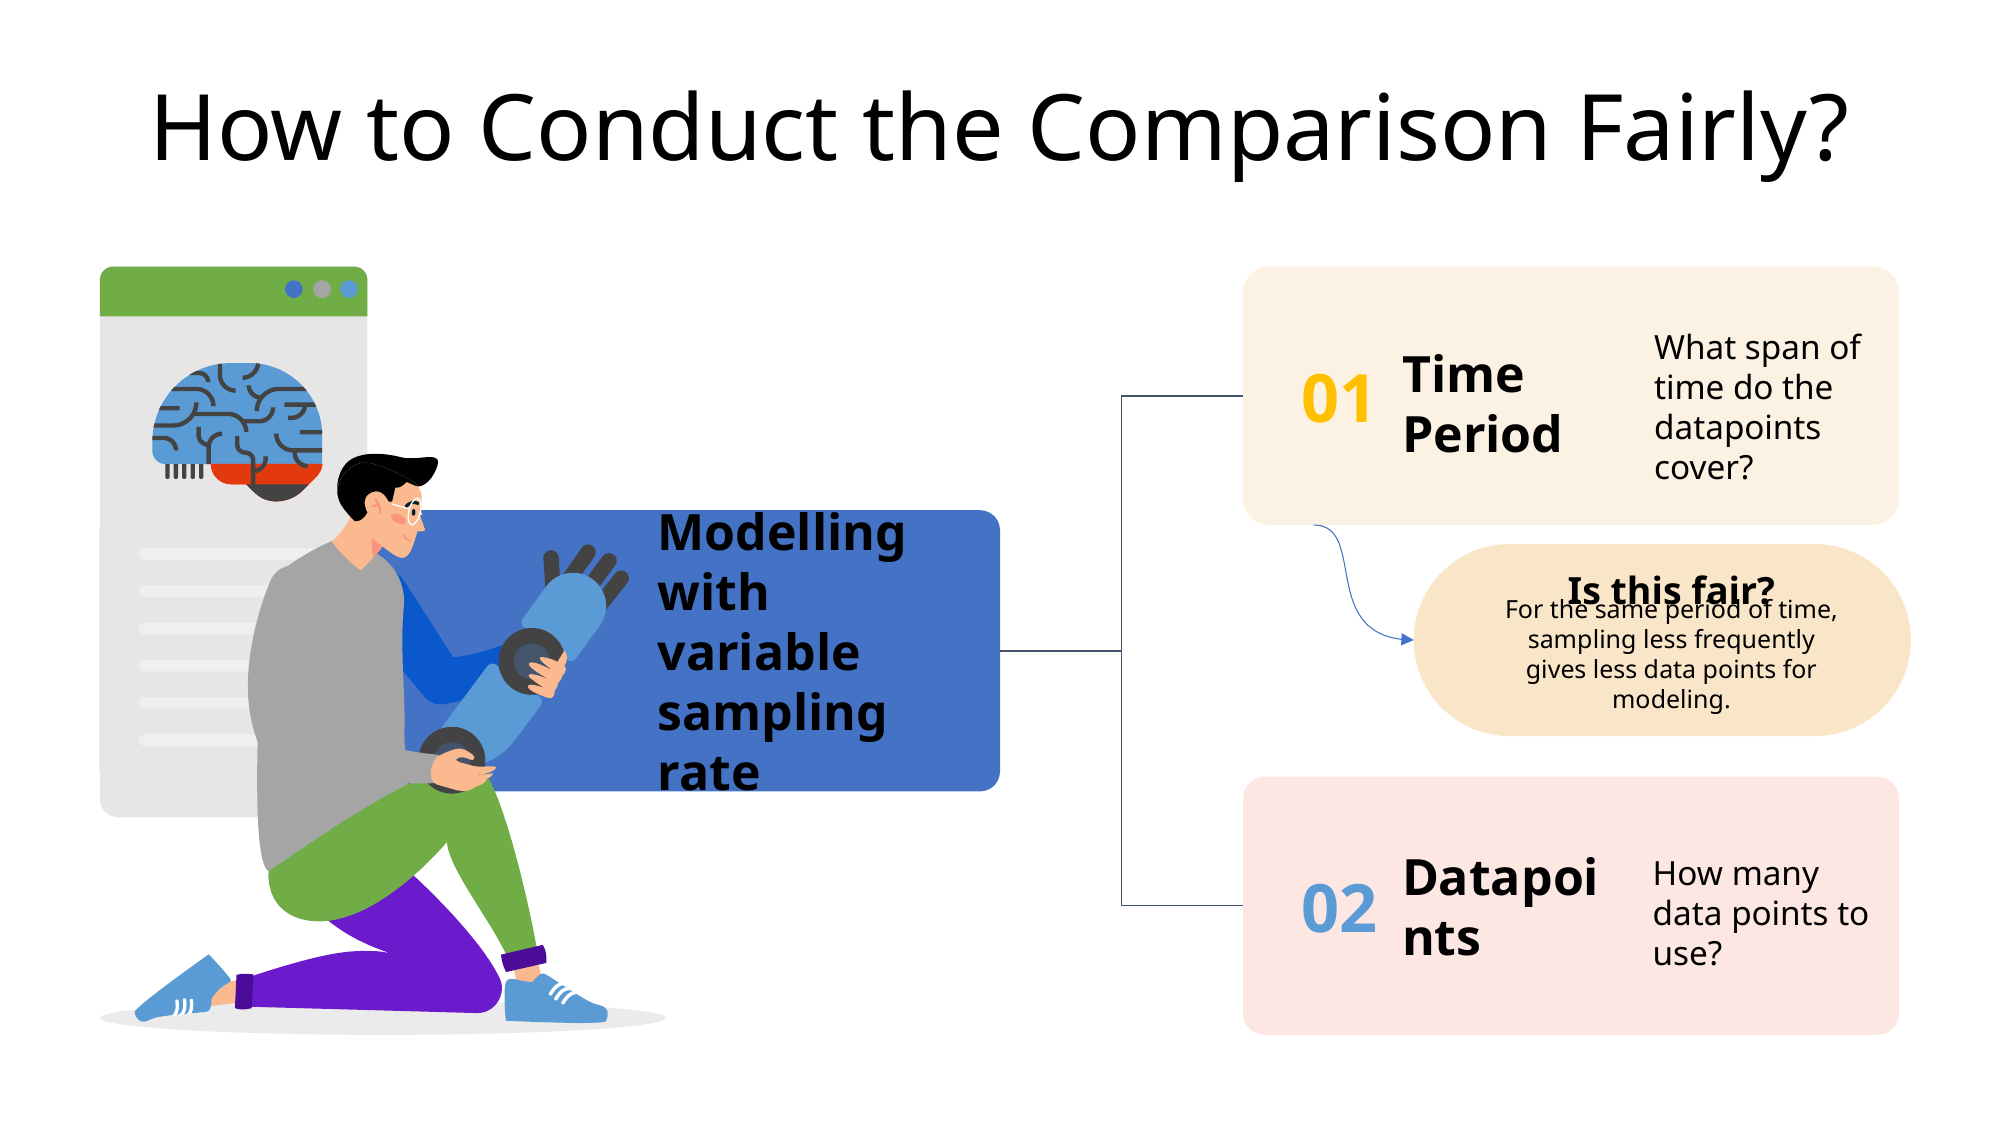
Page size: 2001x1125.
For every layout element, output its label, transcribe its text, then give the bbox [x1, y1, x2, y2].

text_box [1243, 776, 1897, 1035]
text_box [666, 510, 999, 792]
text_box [1271, 789, 1898, 1023]
text_box [1413, 544, 1911, 737]
title How to Conduct the Comparison Fairly? [99, 90, 1900, 172]
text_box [1271, 279, 1900, 513]
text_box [999, 650, 1244, 906]
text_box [999, 395, 1244, 650]
text_box [1243, 266, 1896, 525]
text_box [1306, 532, 1422, 633]
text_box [99, 266, 368, 453]
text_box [99, 453, 666, 1035]
text_box Modelling with variable sampling rate [666, 559, 983, 742]
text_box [1484, 558, 1859, 685]
